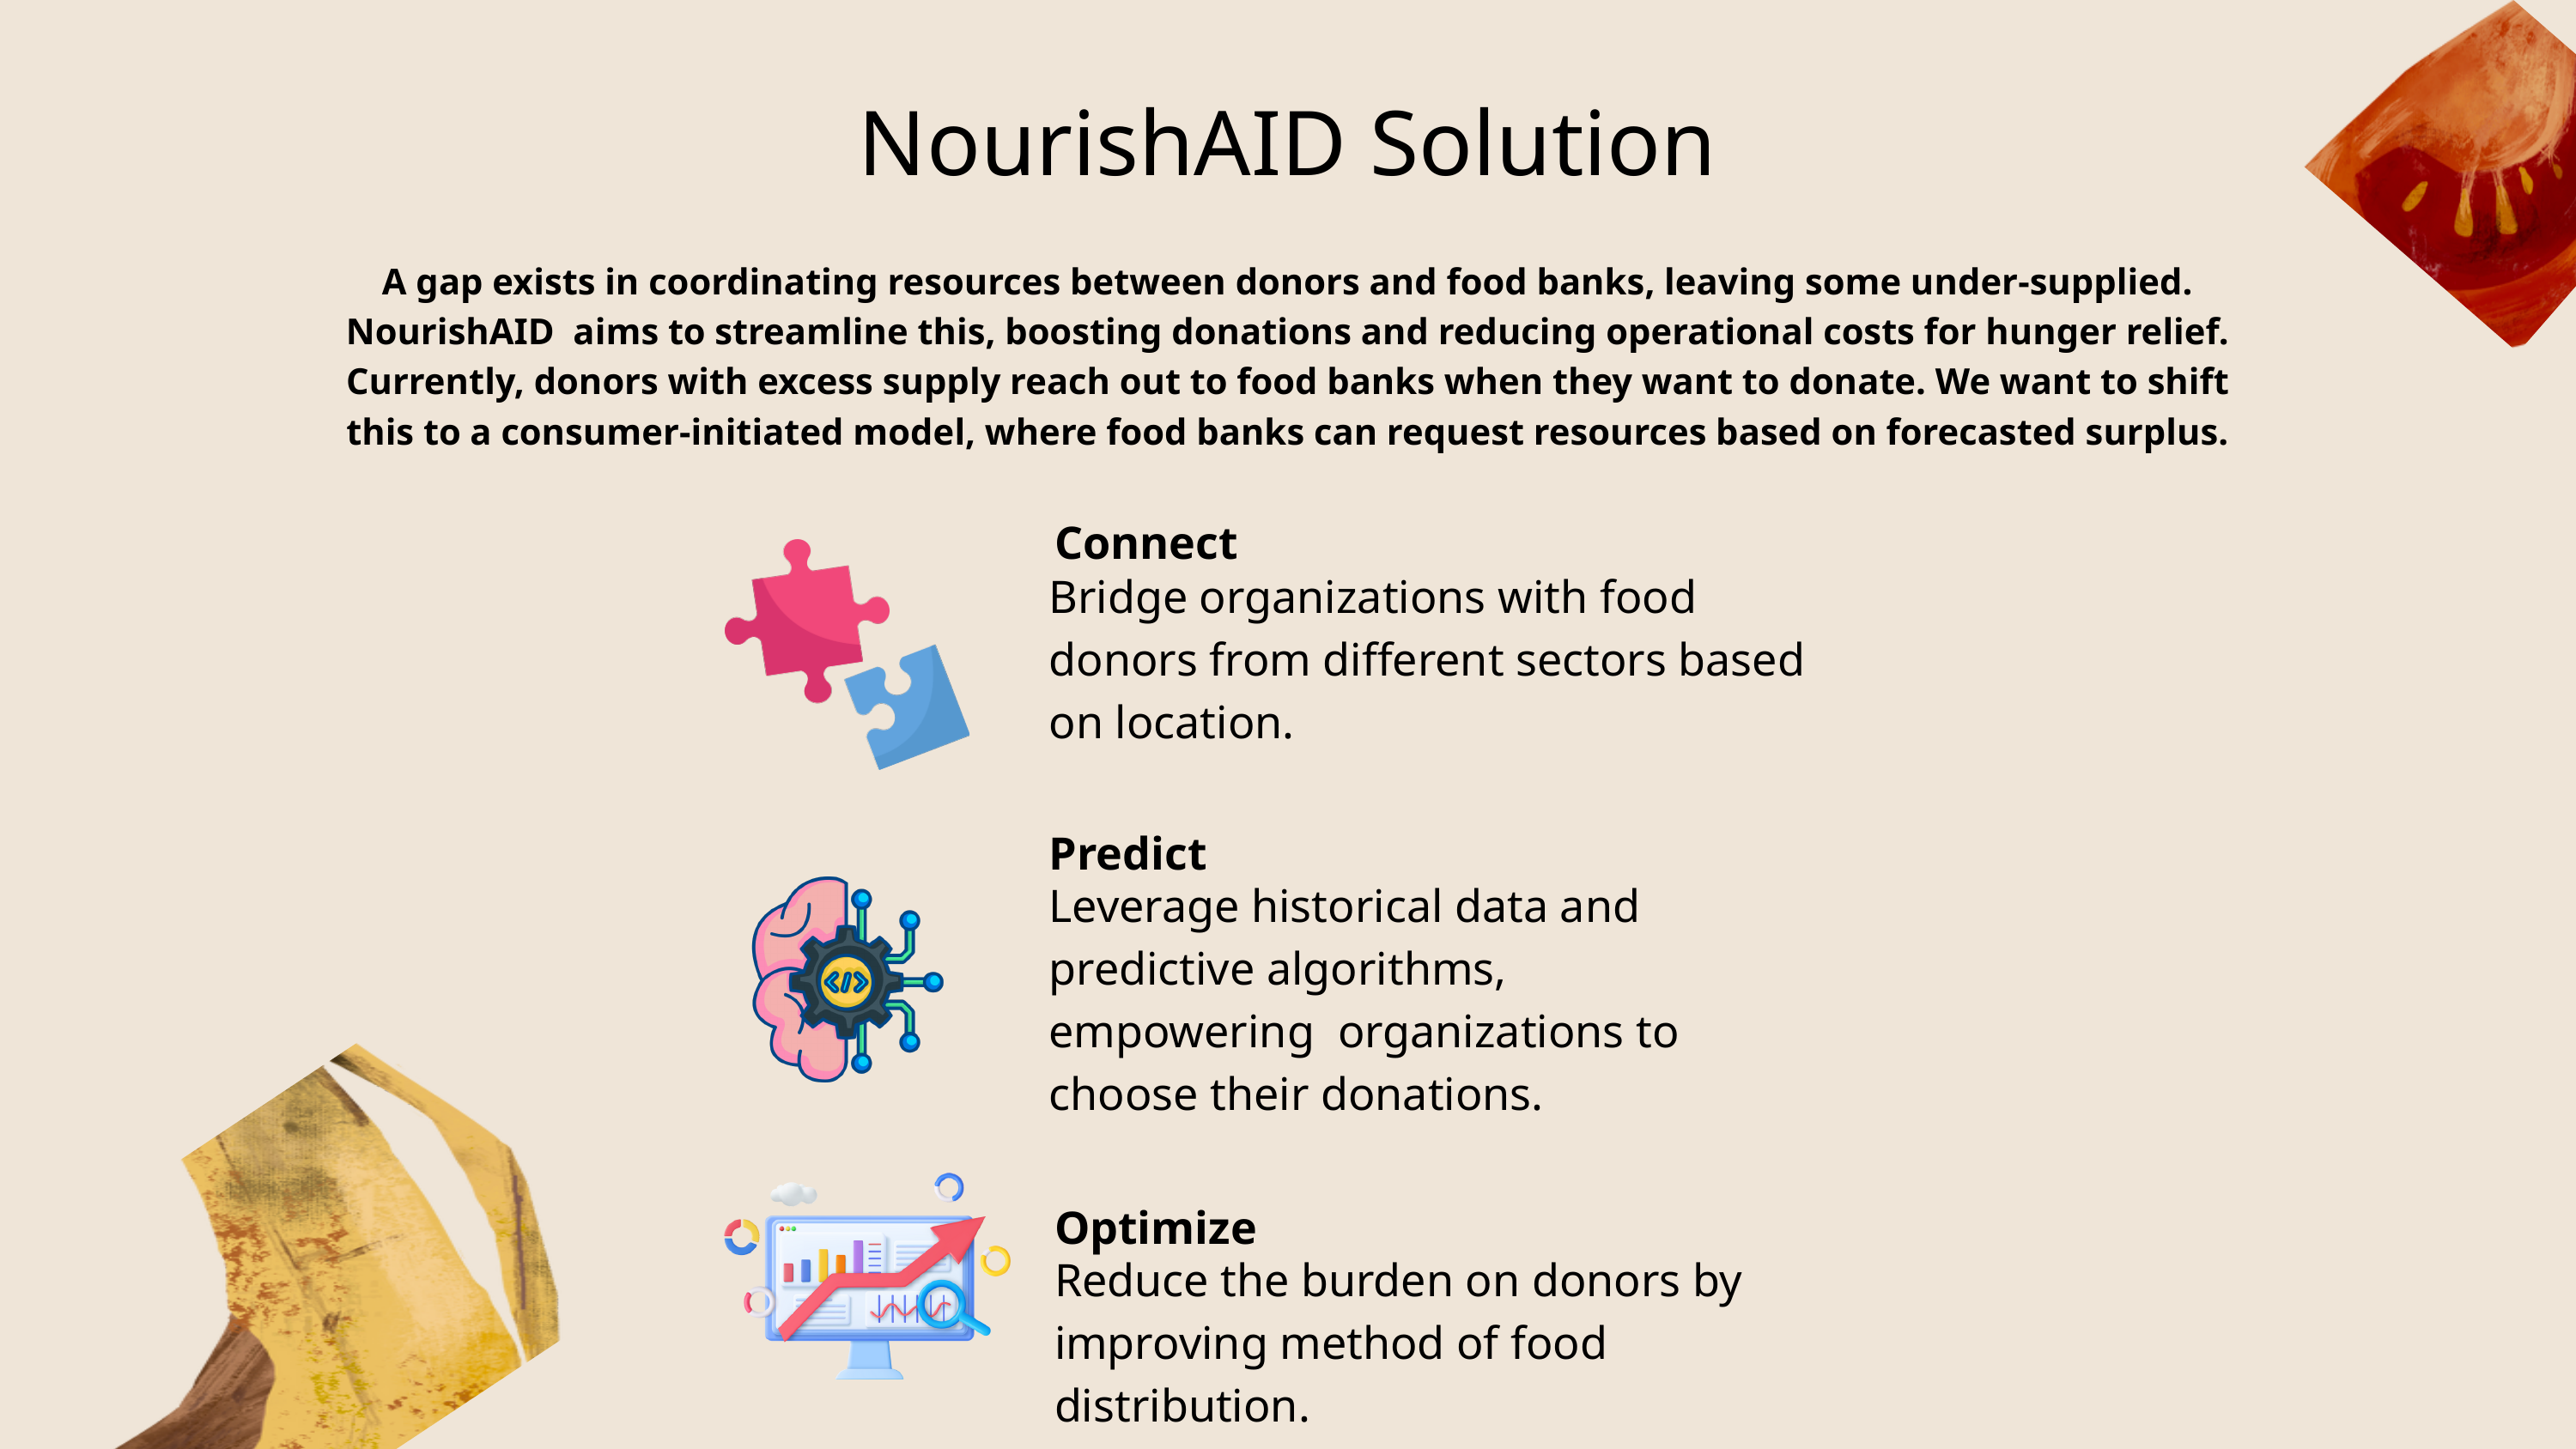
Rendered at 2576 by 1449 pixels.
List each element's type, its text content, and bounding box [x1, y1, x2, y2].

text_box Predict [1048, 815, 1288, 879]
text_box Connect [1054, 506, 1385, 569]
text_box [744, 876, 944, 1083]
text_box NourishAID Solution [685, 86, 1891, 194]
text_box [0, 996, 626, 1449]
text_box [724, 538, 970, 770]
text_box Reduce the burden on donors by improving method of food distribution. [1054, 1243, 1777, 1431]
text_box Optimize [1054, 1191, 1327, 1253]
text_box Bridge organizations with food donors from different sectors based on location. [1048, 559, 1846, 748]
text_box Leverage historical data and predictive algorithms, empowering organizations to choose their donations. [1048, 869, 1771, 1119]
text_box A gap exists in coordinating resources between donors and food banks, leaving some under-supplied. NourishAID aims to streamline this, boosting donations and reducing operational costs for hunger relief. Currently, donors with excess supply reach out to food banks when they want to donate. We want to shift this to a consumer-initiated model, where food banks can request resources based on forecasted surplus. [328, 252, 2247, 452]
text_box [2268, 0, 2576, 353]
text_box [724, 1173, 1012, 1379]
